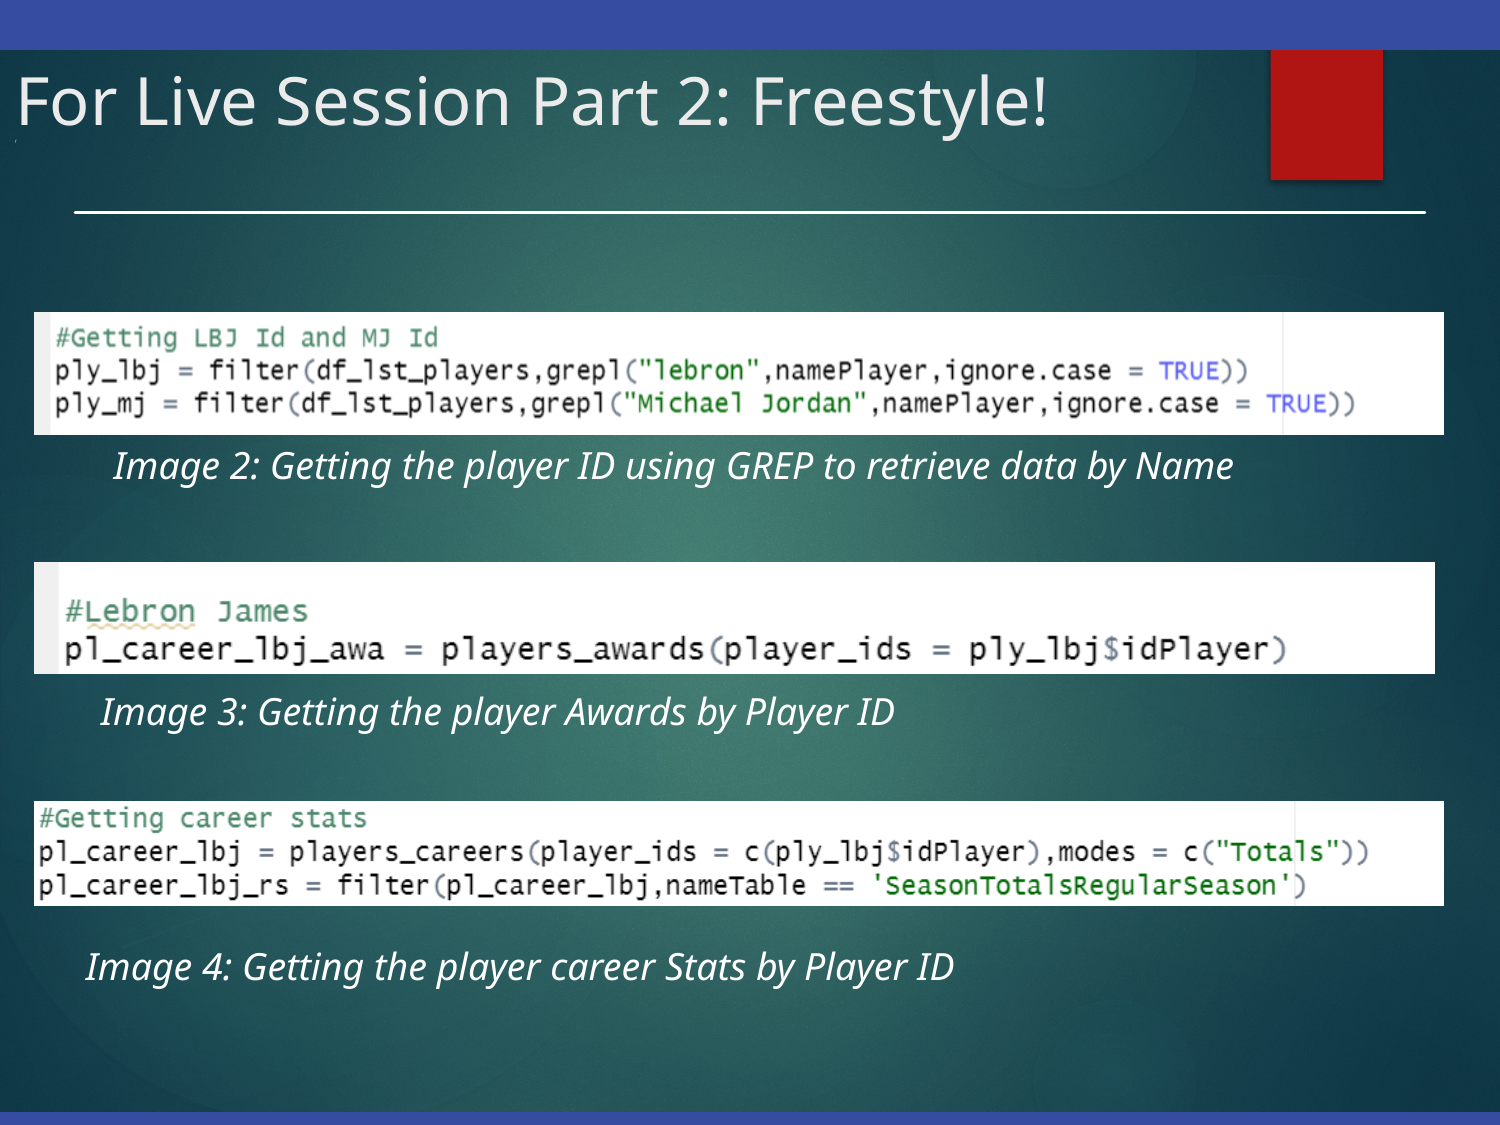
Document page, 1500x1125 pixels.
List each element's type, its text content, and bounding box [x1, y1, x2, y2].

picture [34, 312, 1444, 435]
text_box Image 2: Getting the player ID using GREP to retrieve data by Name [98, 443, 1251, 494]
text_box Image 3: Getting the player Awards by Player ID [86, 683, 912, 741]
title For Live Session Part 2: Freestyle! f [0, 51, 1500, 277]
text_box Image 4: Getting the player career Stats by Player ID [71, 935, 971, 996]
picture [34, 801, 1444, 906]
picture [34, 562, 1435, 674]
